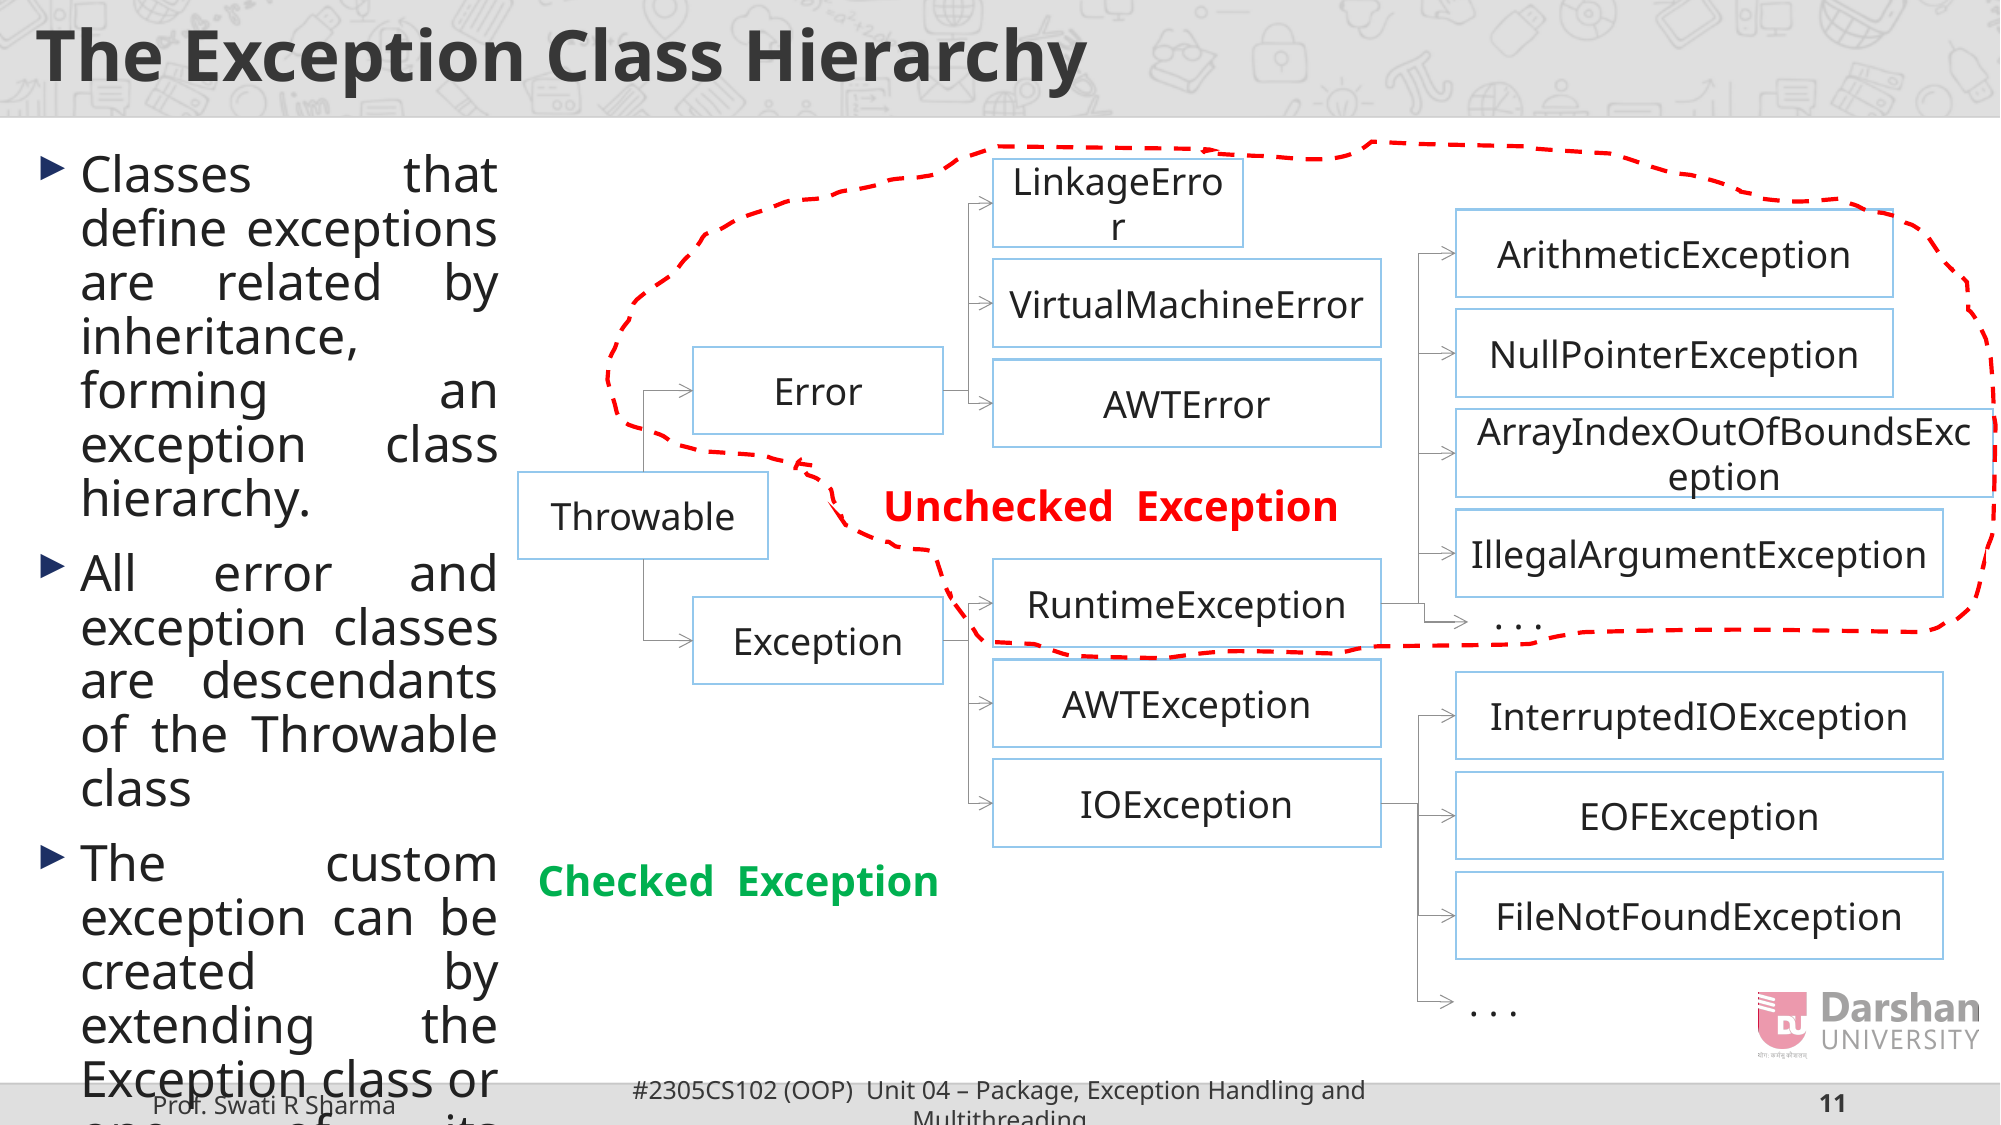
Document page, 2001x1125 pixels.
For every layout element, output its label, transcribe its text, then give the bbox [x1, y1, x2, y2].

text_box [606, 141, 1997, 659]
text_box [1380, 253, 1456, 353]
list Classes that define exceptions are related by inheritance, forming an exception class hierarchy. All error and exception classes are descendants of the Throwable class The custom exception can be created by extending the Exception class or one of its descendants. [21, 141, 515, 1059]
text_box FileNotFoundException [1456, 871, 1944, 960]
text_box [943, 640, 994, 804]
text_box AWTException [994, 658, 1382, 748]
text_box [943, 390, 994, 404]
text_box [1380, 453, 1456, 553]
text_box . . . [1454, 971, 1534, 1032]
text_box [1380, 715, 1456, 803]
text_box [1380, 603, 1469, 622]
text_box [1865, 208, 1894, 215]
text_box Unchecked Exception [868, 472, 1355, 537]
text_box Exception [692, 596, 944, 685]
title Thank You [1758, 992, 1979, 1059]
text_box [943, 203, 994, 303]
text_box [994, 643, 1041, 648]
text_box InterruptedIOException [1455, 671, 1944, 760]
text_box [1380, 803, 1456, 1003]
title The Exception Class Hierarchy [0, 0, 2000, 117]
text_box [1380, 353, 1456, 453]
text_box EOFException [1456, 771, 1944, 860]
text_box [943, 303, 994, 390]
text_box IOException [992, 758, 1380, 848]
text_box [1380, 553, 1456, 603]
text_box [627, 575, 709, 626]
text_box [943, 603, 994, 640]
text_box Checked Exception [522, 847, 955, 912]
text_box . . . [1479, 584, 1559, 645]
text_box Throwable [517, 471, 769, 560]
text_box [627, 406, 709, 457]
